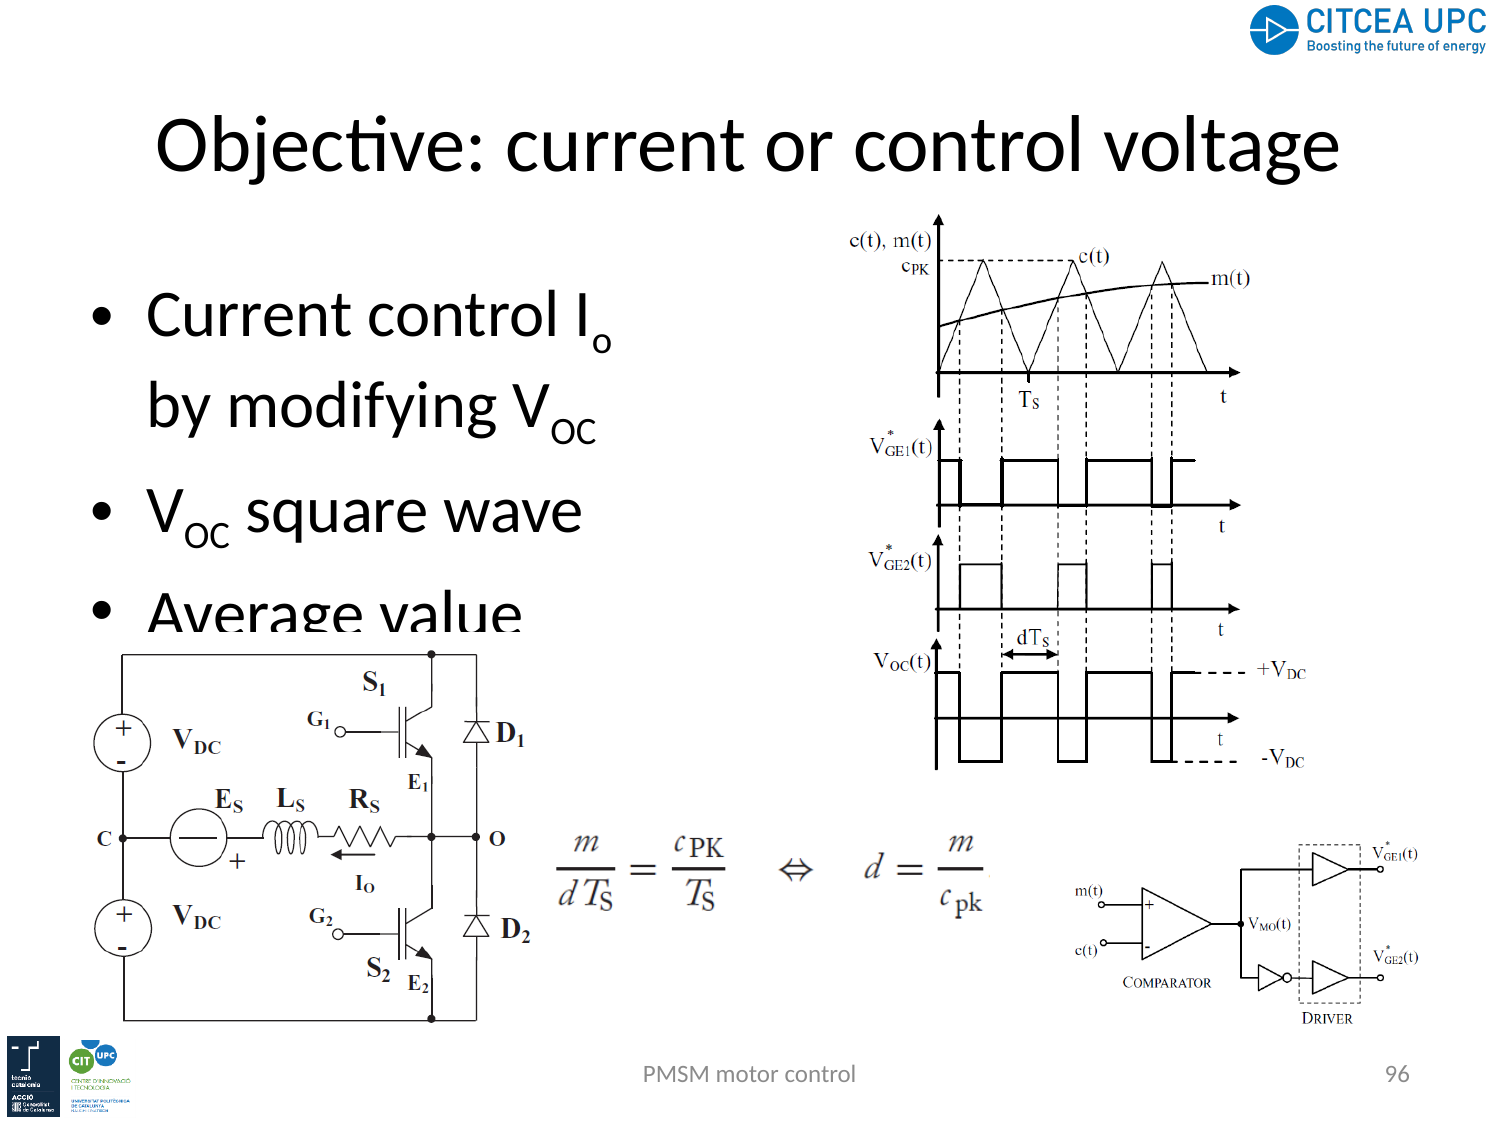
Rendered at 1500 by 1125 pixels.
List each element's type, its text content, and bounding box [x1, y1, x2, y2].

slide_number 96 [1074, 1042, 1425, 1103]
picture [1060, 829, 1440, 1031]
picture [63, 631, 991, 1031]
picture [5, 1034, 61, 1118]
picture [1250, 5, 1497, 60]
footer PMSM motor control [512, 1042, 988, 1103]
list Current control Io by modifying VOC VOC square wave Average value [75, 262, 703, 646]
picture [64, 1039, 136, 1118]
title Objective: current or control voltage [75, 45, 1425, 233]
picture [826, 196, 1324, 779]
